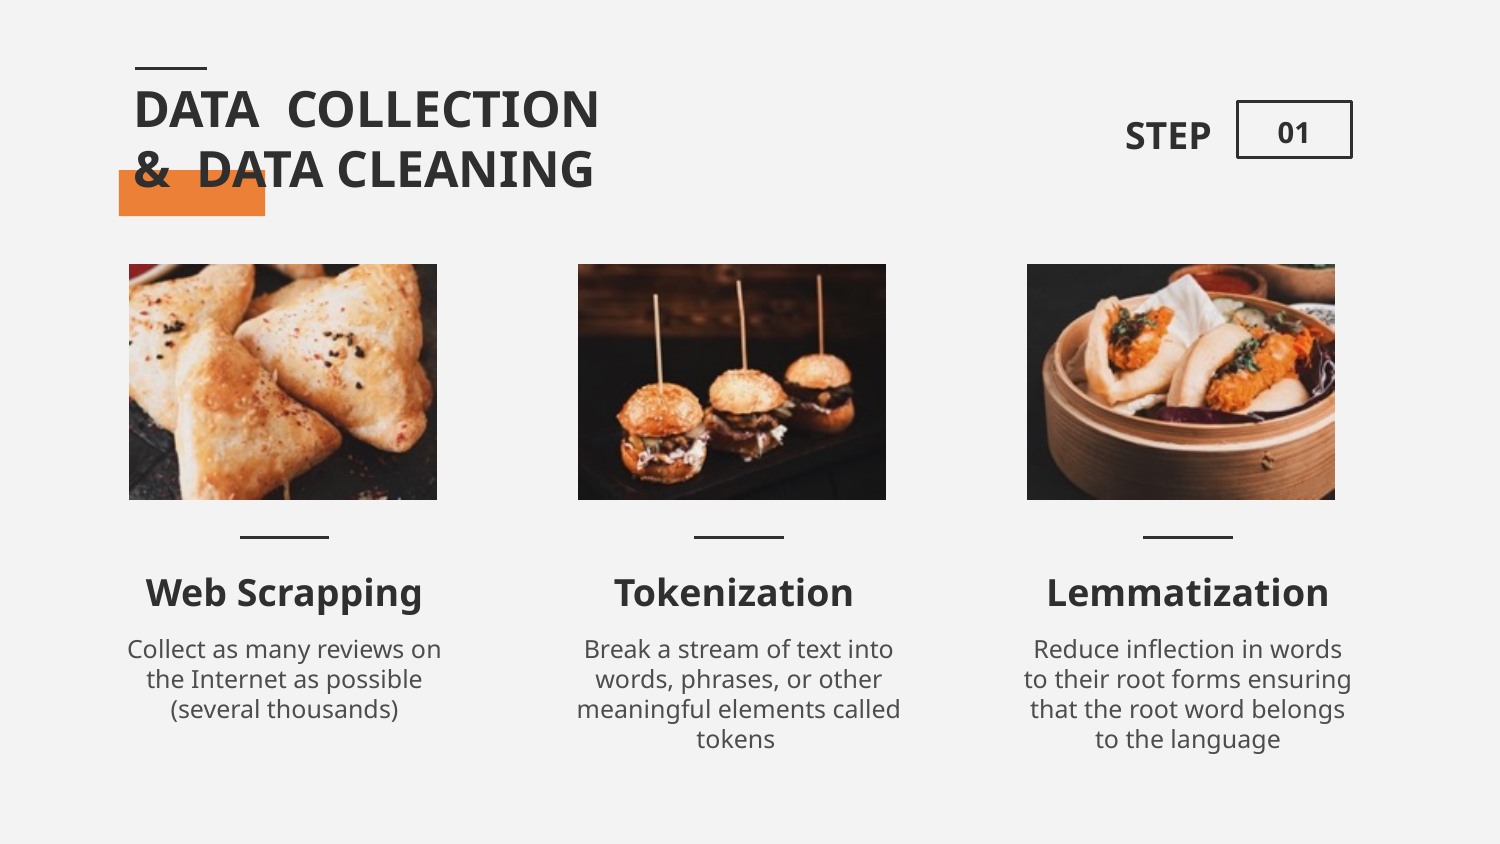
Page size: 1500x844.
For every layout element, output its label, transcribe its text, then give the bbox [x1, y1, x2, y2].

subtitle Reduce inflection in words to their root forms ensuring that the root word belongs to the language [1005, 618, 1371, 762]
text_box 01 [1257, 99, 1331, 165]
text_box STEP [1110, 104, 1227, 165]
picture [577, 264, 886, 500]
subtitle Break a stream of text into words, phrases, or other meaningful elements called tokens [556, 618, 922, 762]
text_box [1237, 101, 1257, 158]
picture [1026, 264, 1335, 500]
text_box [1331, 101, 1352, 158]
subtitle Web Scrapping [118, 563, 452, 629]
subtitle Lemmatization [1021, 563, 1355, 629]
subtitle Tokenization [572, 563, 906, 629]
picture [128, 264, 437, 500]
subtitle Collect as many reviews on the Internet as possible (several thousands) [101, 618, 468, 762]
title DATA COLLECTION & DATA CLEANING [118, 62, 690, 219]
